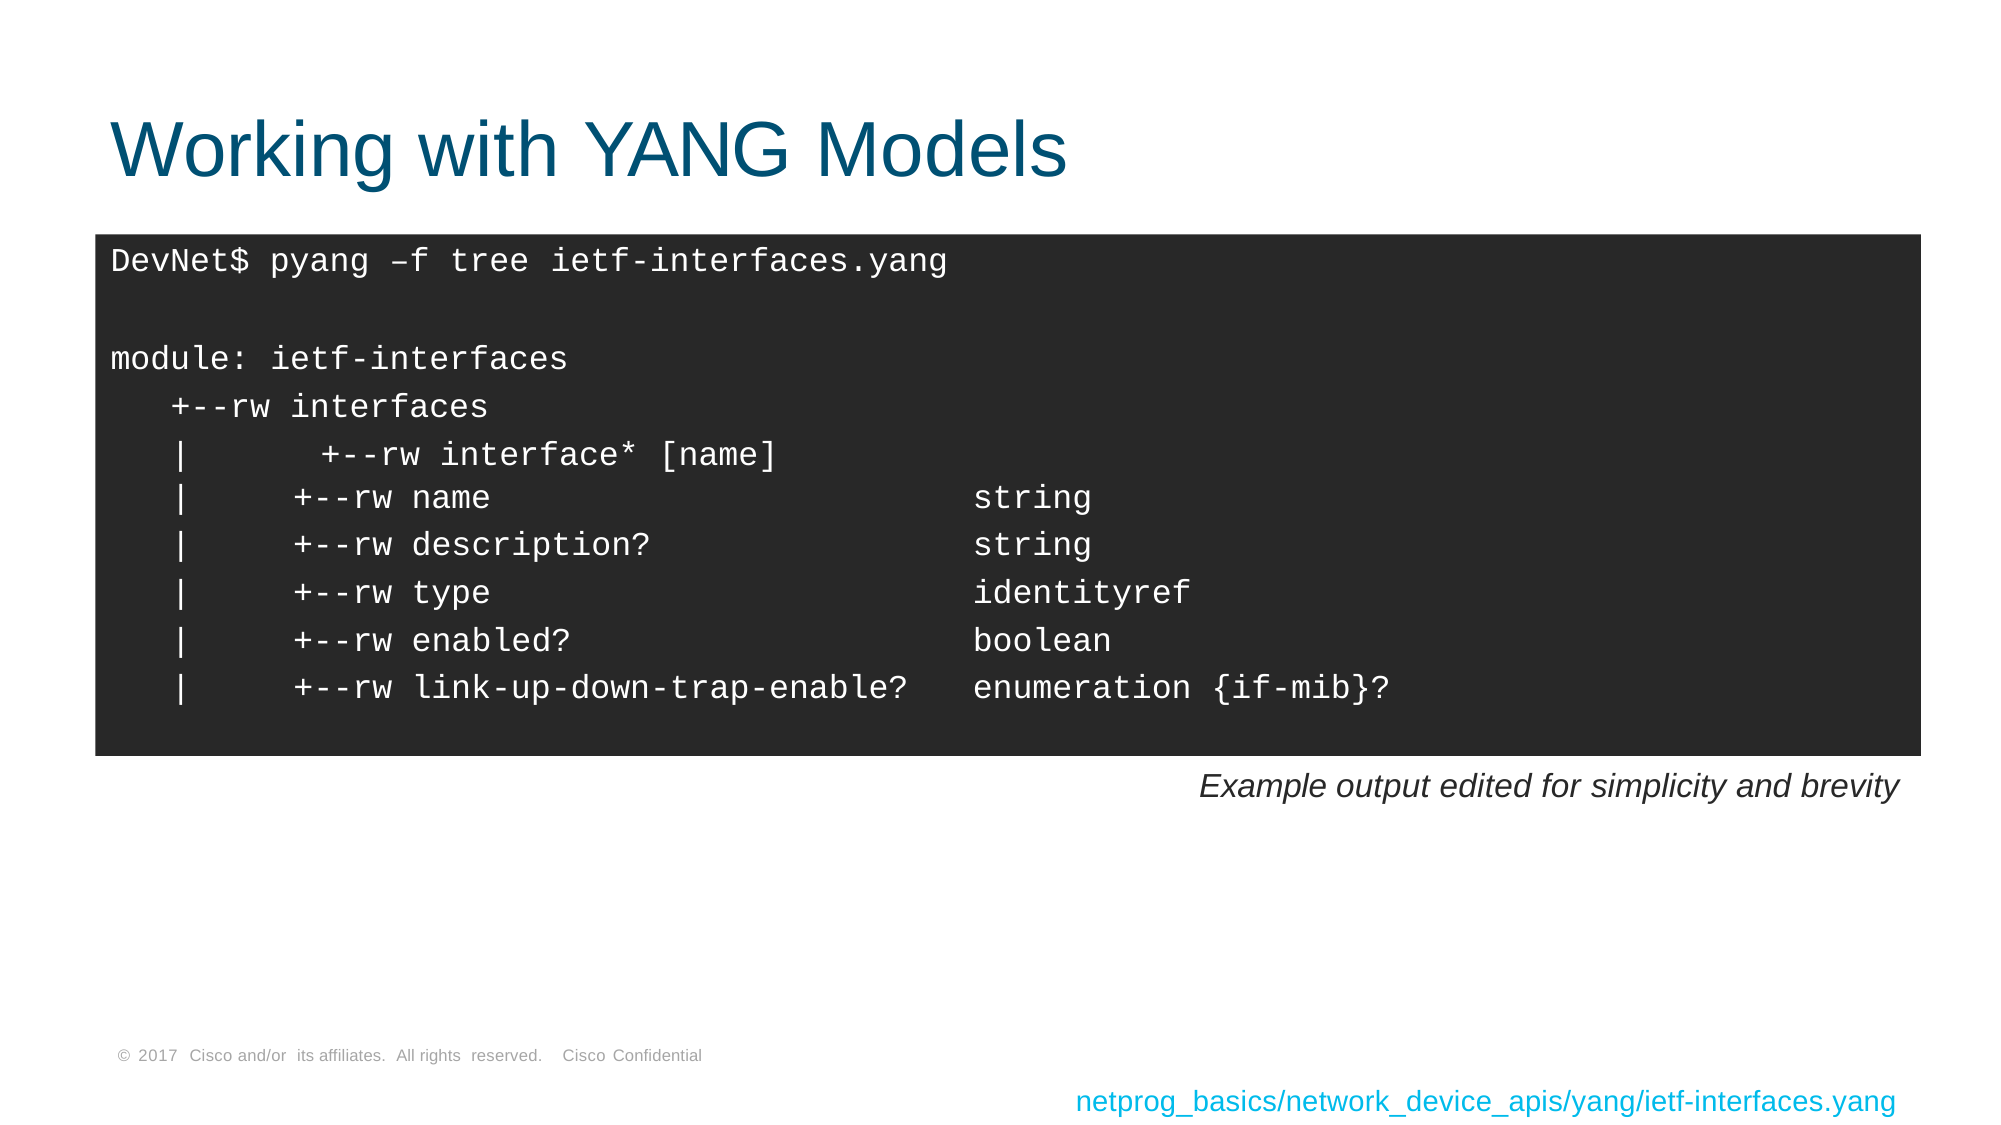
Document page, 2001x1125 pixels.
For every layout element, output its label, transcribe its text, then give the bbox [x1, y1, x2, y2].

table_cell description? [402, 526, 942, 574]
table_header name [402, 484, 942, 526]
table_cell string [942, 526, 1399, 574]
text_box DevNet$ pyang –f tree ietf-interfaces.yang module: ietf-interfaces +--rw interfaces | +--rw interface* [name] [108, 287, 954, 473]
table_cell +--rw [241, 669, 402, 711]
table_cell identityref [942, 574, 1399, 621]
table_header +--rw [241, 484, 402, 526]
table_header | [166, 484, 241, 526]
table_cell +--rw [241, 526, 402, 574]
text_box netprog_basics/network_device_apis/yang/ietf-interfaces.yang [1073, 1080, 1909, 1118]
table_cell | [166, 669, 241, 711]
table_cell +--rw [241, 574, 402, 621]
table_cell boolean [942, 621, 1399, 669]
table_cell | [166, 574, 241, 621]
title Working with YANG Models [108, 96, 1080, 287]
table_cell type [402, 574, 942, 621]
text_box [95, 234, 1921, 756]
table_cell enabled? [402, 621, 942, 669]
text_box © 2017 Cisco and/or its affiliates. All rights reserved. Cisco Confidential [115, 1042, 714, 1065]
table_cell | [166, 621, 241, 669]
table_cell link-up-down-trap-enable? [402, 669, 942, 711]
table_header string [942, 484, 1399, 526]
table_cell +--rw [241, 621, 402, 669]
table_cell | [166, 526, 241, 574]
table_cell enumeration {if-mib}? [942, 669, 1399, 711]
text_box Example output edited for simplicity and brevity [1197, 761, 1909, 804]
